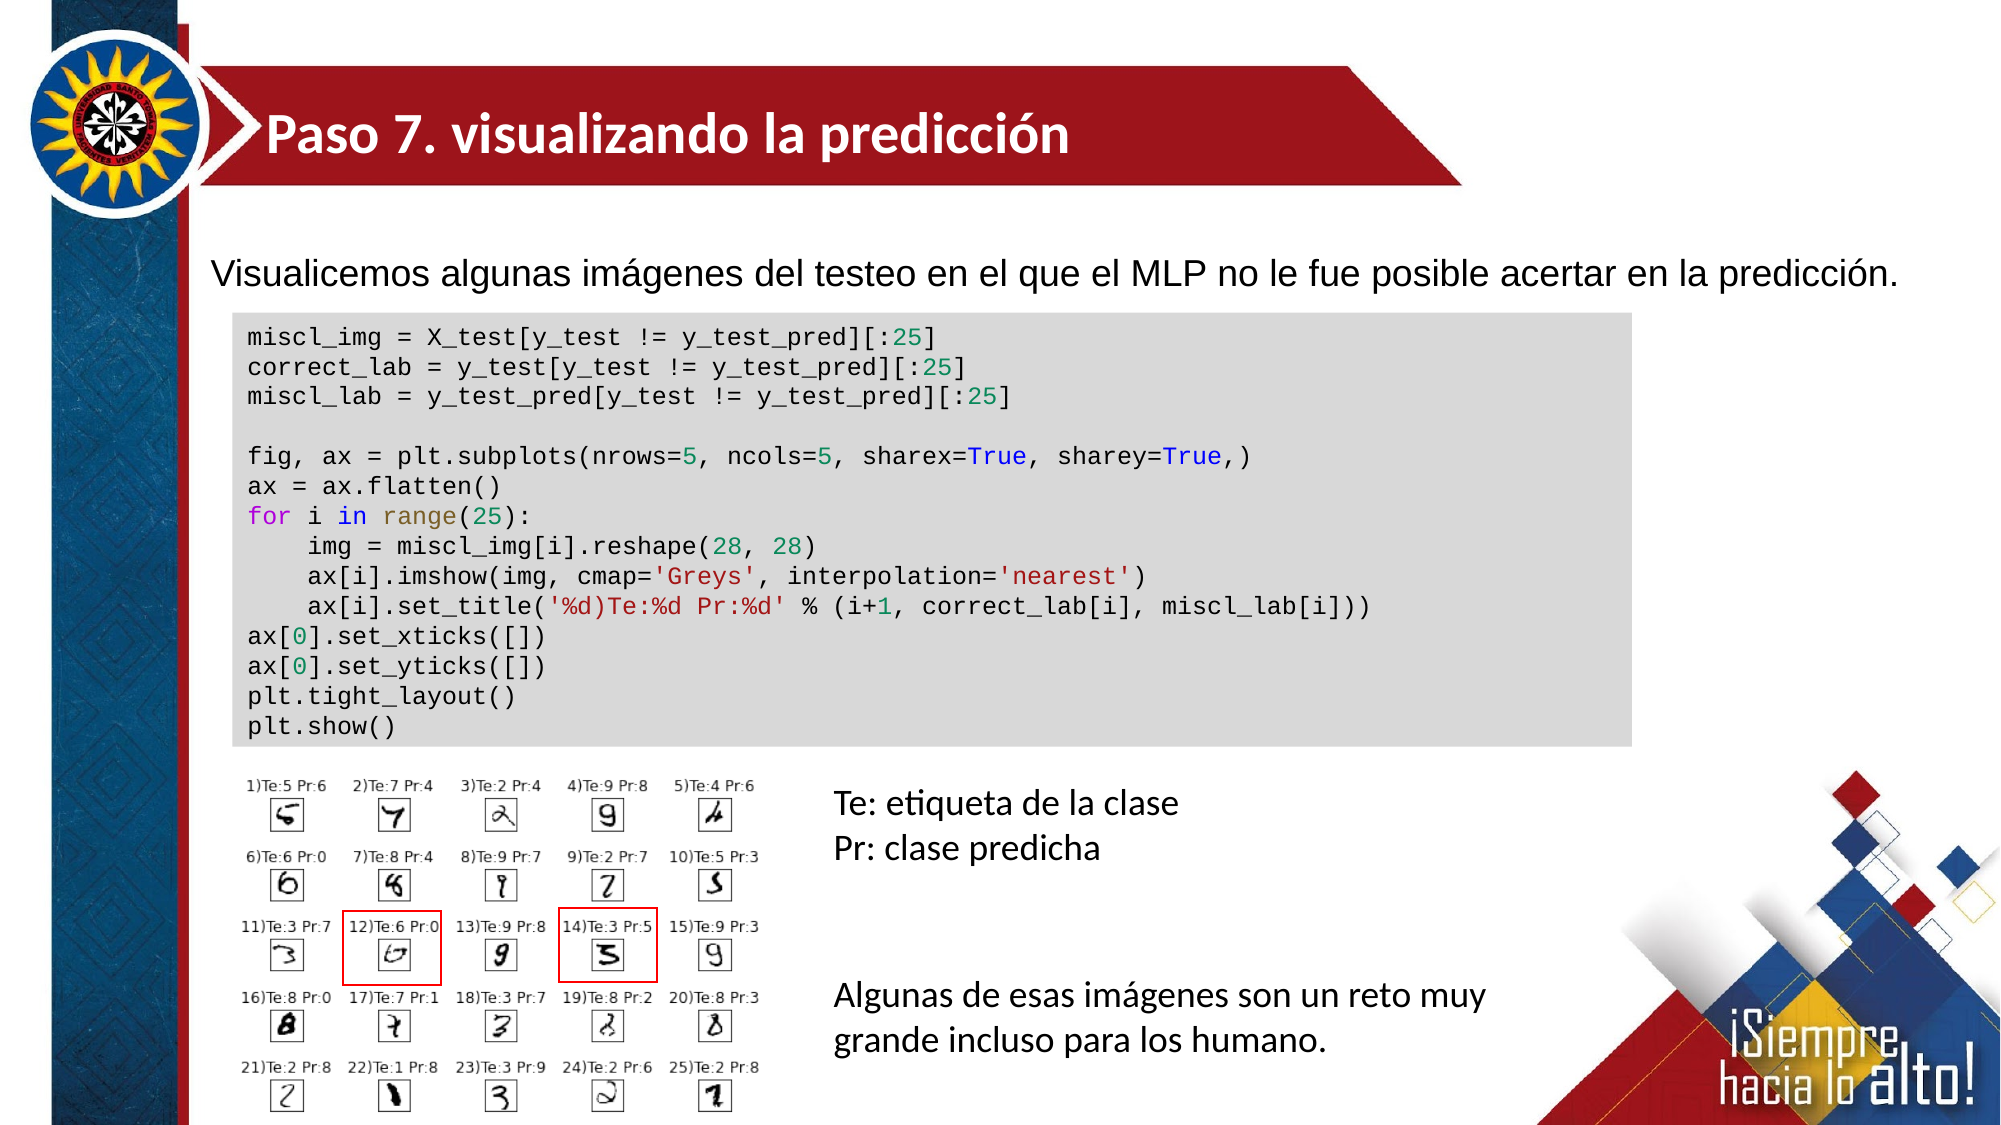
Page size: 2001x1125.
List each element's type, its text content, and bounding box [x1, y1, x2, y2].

picture [0, 0, 2001, 1125]
text_box Te: etiqueta de la clase Pr: clase predicha [818, 770, 1198, 876]
text_box Paso 7. visualizando la predicción [251, 87, 1483, 173]
text_box Visualicemos algunas imágenes del testeo en el que el MLP no le fue posible acertar en la predicción. [195, 241, 1929, 347]
text_box miscl_img = X_test[y_test != y_test_pred][:25] correct_lab = y_test[y_test != y_test_pred][:25] miscl_lab = y_test_pred[y_test != y_test_pred][:25] fig, ax = plt.subplots(nrows=5, ncols=5, sharex=True, sharey=True,) ax = ax.flatten() for i in range(25): img = miscl_img[i].reshape(28, 28) ax[i].imshow(img, cmap='Greys', interpolation='nearest') ax[i].set_title('%d)Te:%d Pr:%d' % (i+1, correct_lab[i], miscl_lab[i])) ax[0].set_xticks([]) ax[0].set_yticks([]) plt.tight_layout() plt.show() [232, 312, 1632, 747]
text_box Algunas de esas imágenes son un reto muy grande incluso para los humano. [818, 963, 1569, 1068]
